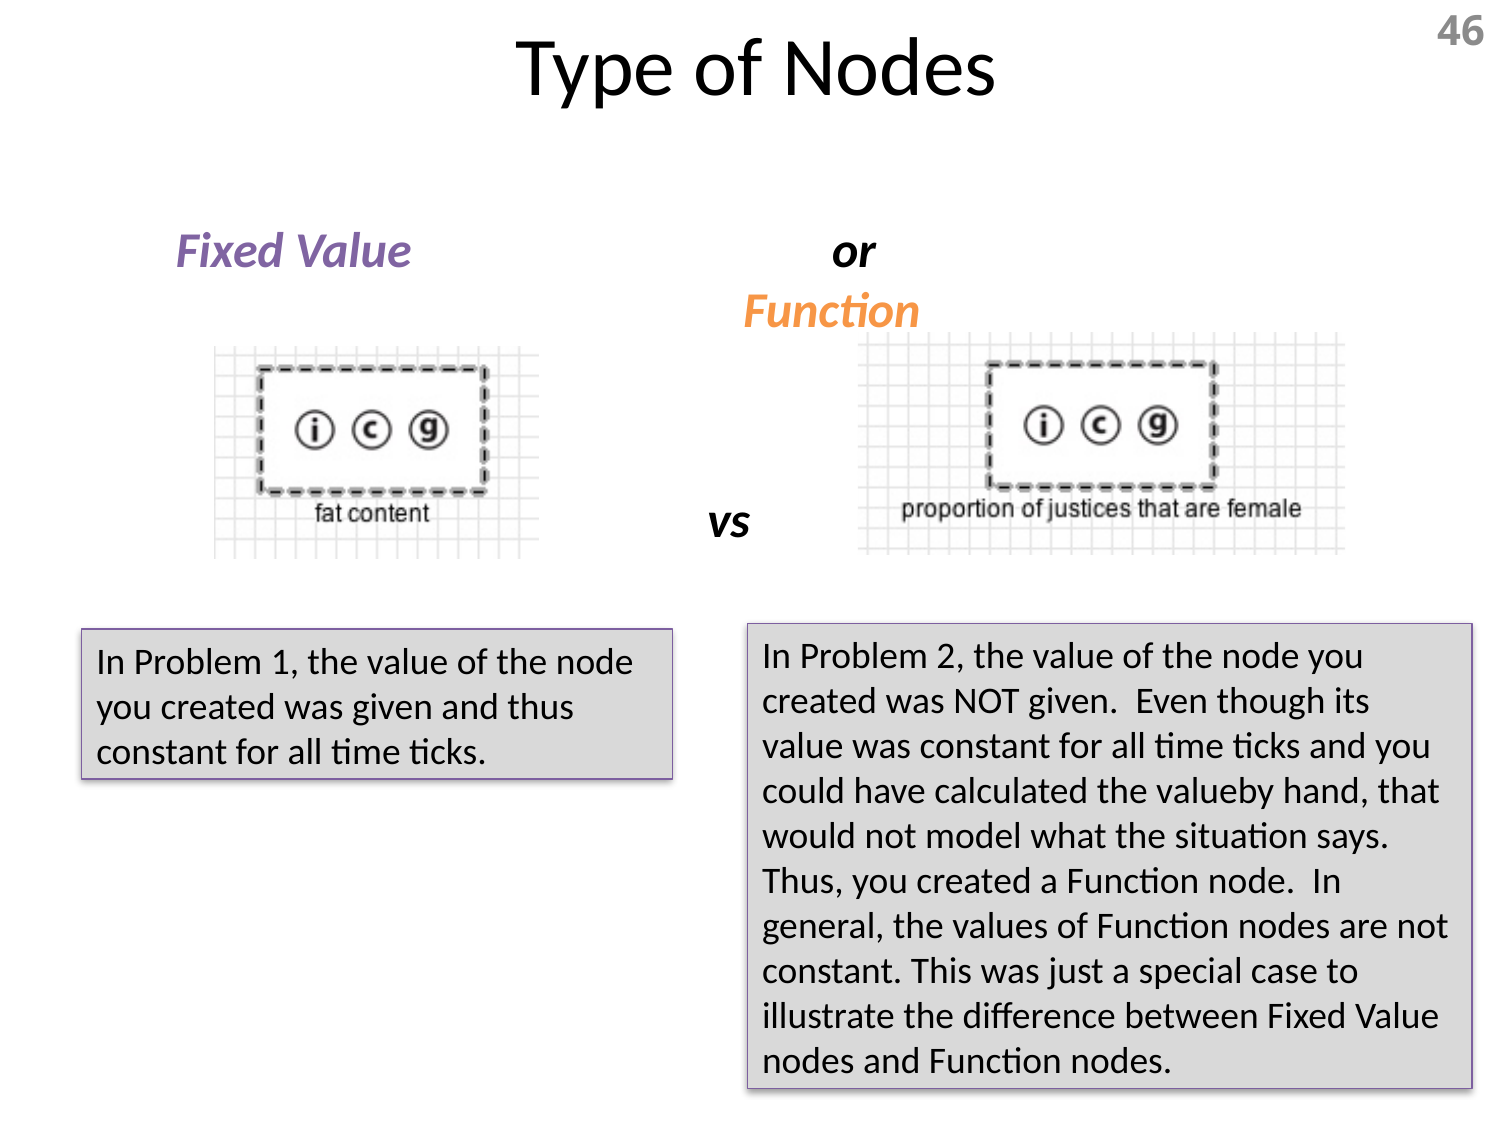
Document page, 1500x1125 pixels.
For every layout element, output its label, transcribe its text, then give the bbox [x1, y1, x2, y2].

slide_number 46 [1149, 2, 1500, 63]
list Fixed Value or Function vs [141, 210, 1317, 998]
text_box In Problem 1, the value of the node you created was given and thus constant for all time ticks. [81, 628, 673, 780]
title Type of Nodes [81, 0, 1432, 125]
text_box In Problem 2, the value of the node you created was NOT given. Even though its value was constant for all time ticks and you could have calculated the valueby hand, that would not model what the situation says. Thus, you created a Function node. In general, the values of Function nodes are not constant. This was just a special case to illustrate the difference between Fixed Value nodes and Function nodes. [747, 623, 1473, 1089]
picture [857, 332, 1346, 555]
picture [213, 346, 540, 559]
